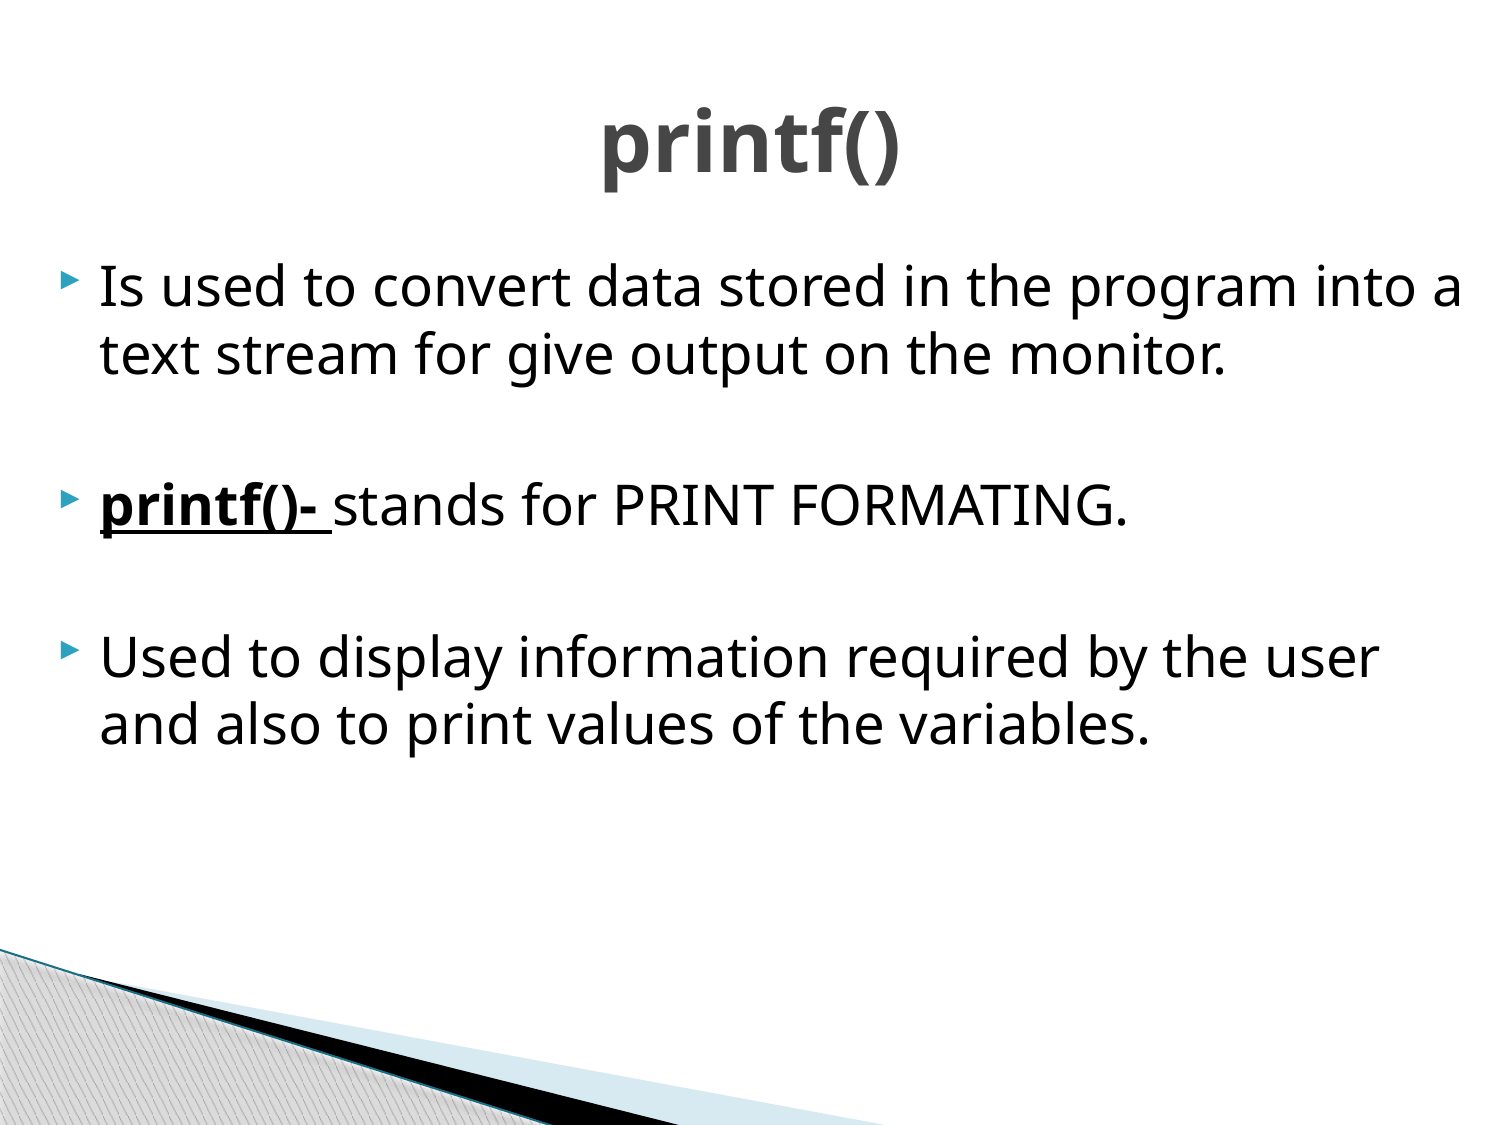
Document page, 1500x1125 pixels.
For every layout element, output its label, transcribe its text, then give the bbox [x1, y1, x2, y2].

title printf() [75, 45, 1425, 233]
list Is used to convert data stored in the program into a text stream for give output on the monitor. printf()- stands for PRINT FORMATING. Used to display information required by the user and also to print values of the variables. [24, 243, 1500, 986]
